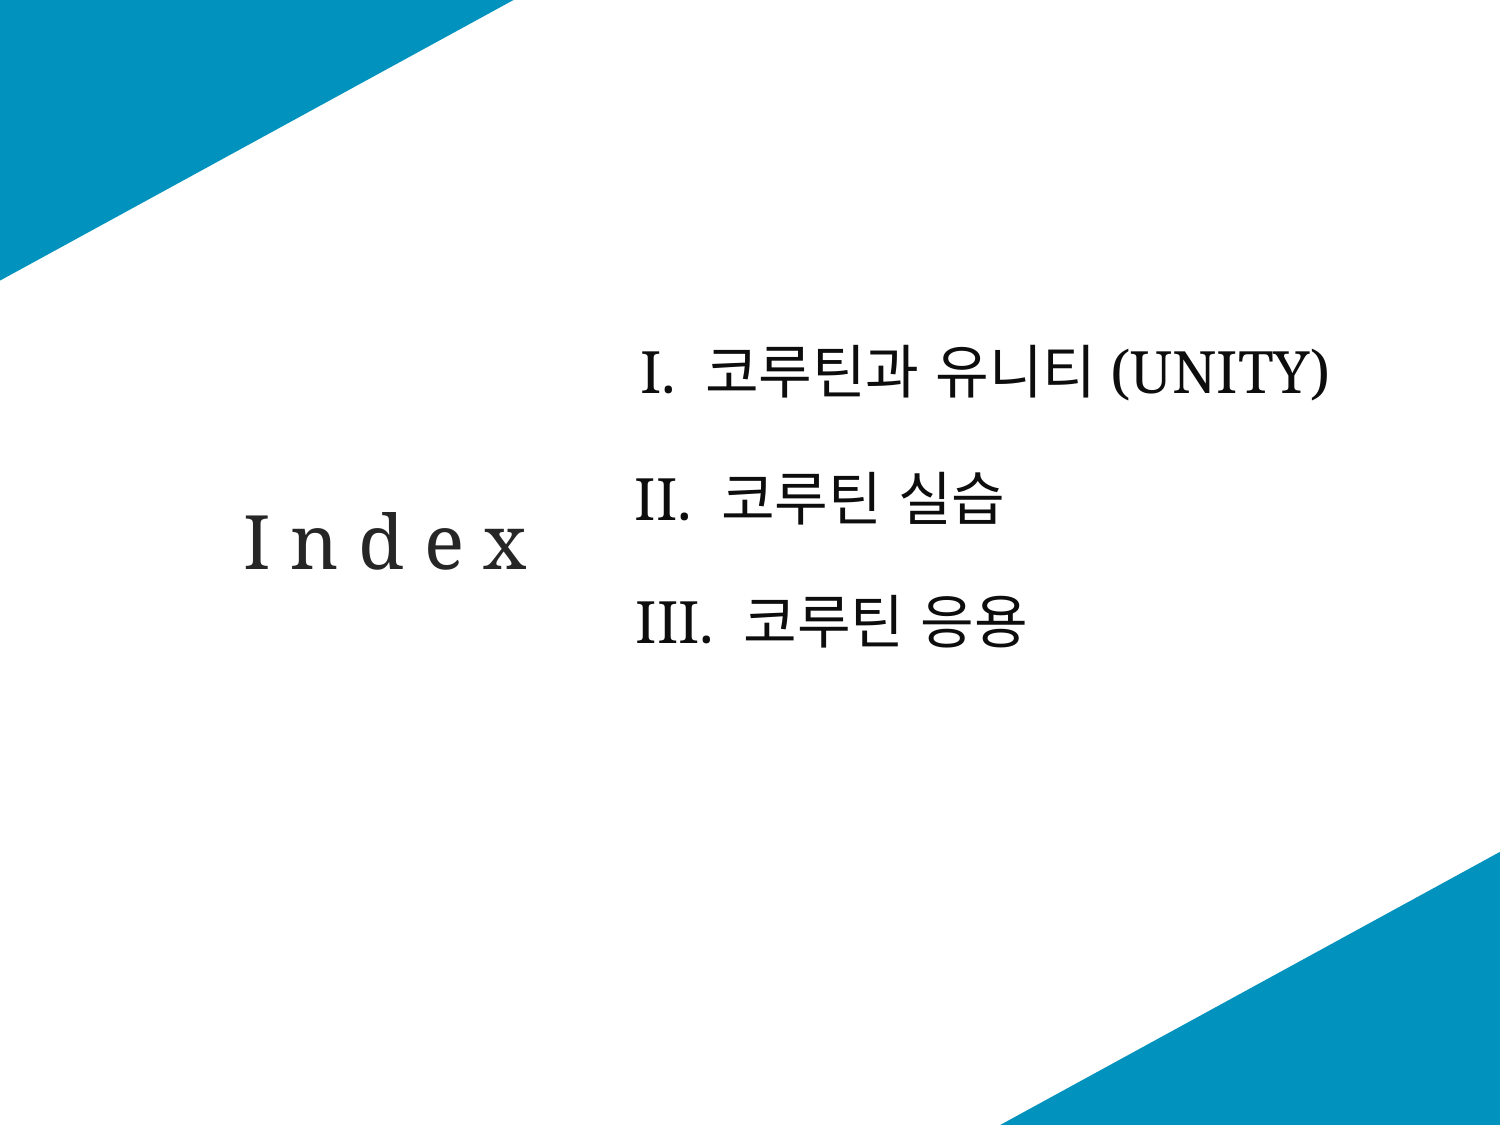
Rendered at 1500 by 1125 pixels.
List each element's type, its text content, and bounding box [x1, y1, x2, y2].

text_box III. 코루틴 응용 [620, 577, 1360, 663]
text_box I n d e x [143, 487, 628, 592]
text_box [998, 850, 1500, 1125]
text_box II. 코루틴 실습 [620, 454, 1359, 540]
text_box [0, 0, 515, 282]
text_box I. 코루틴과 유니티(UNITY) [625, 327, 1365, 413]
